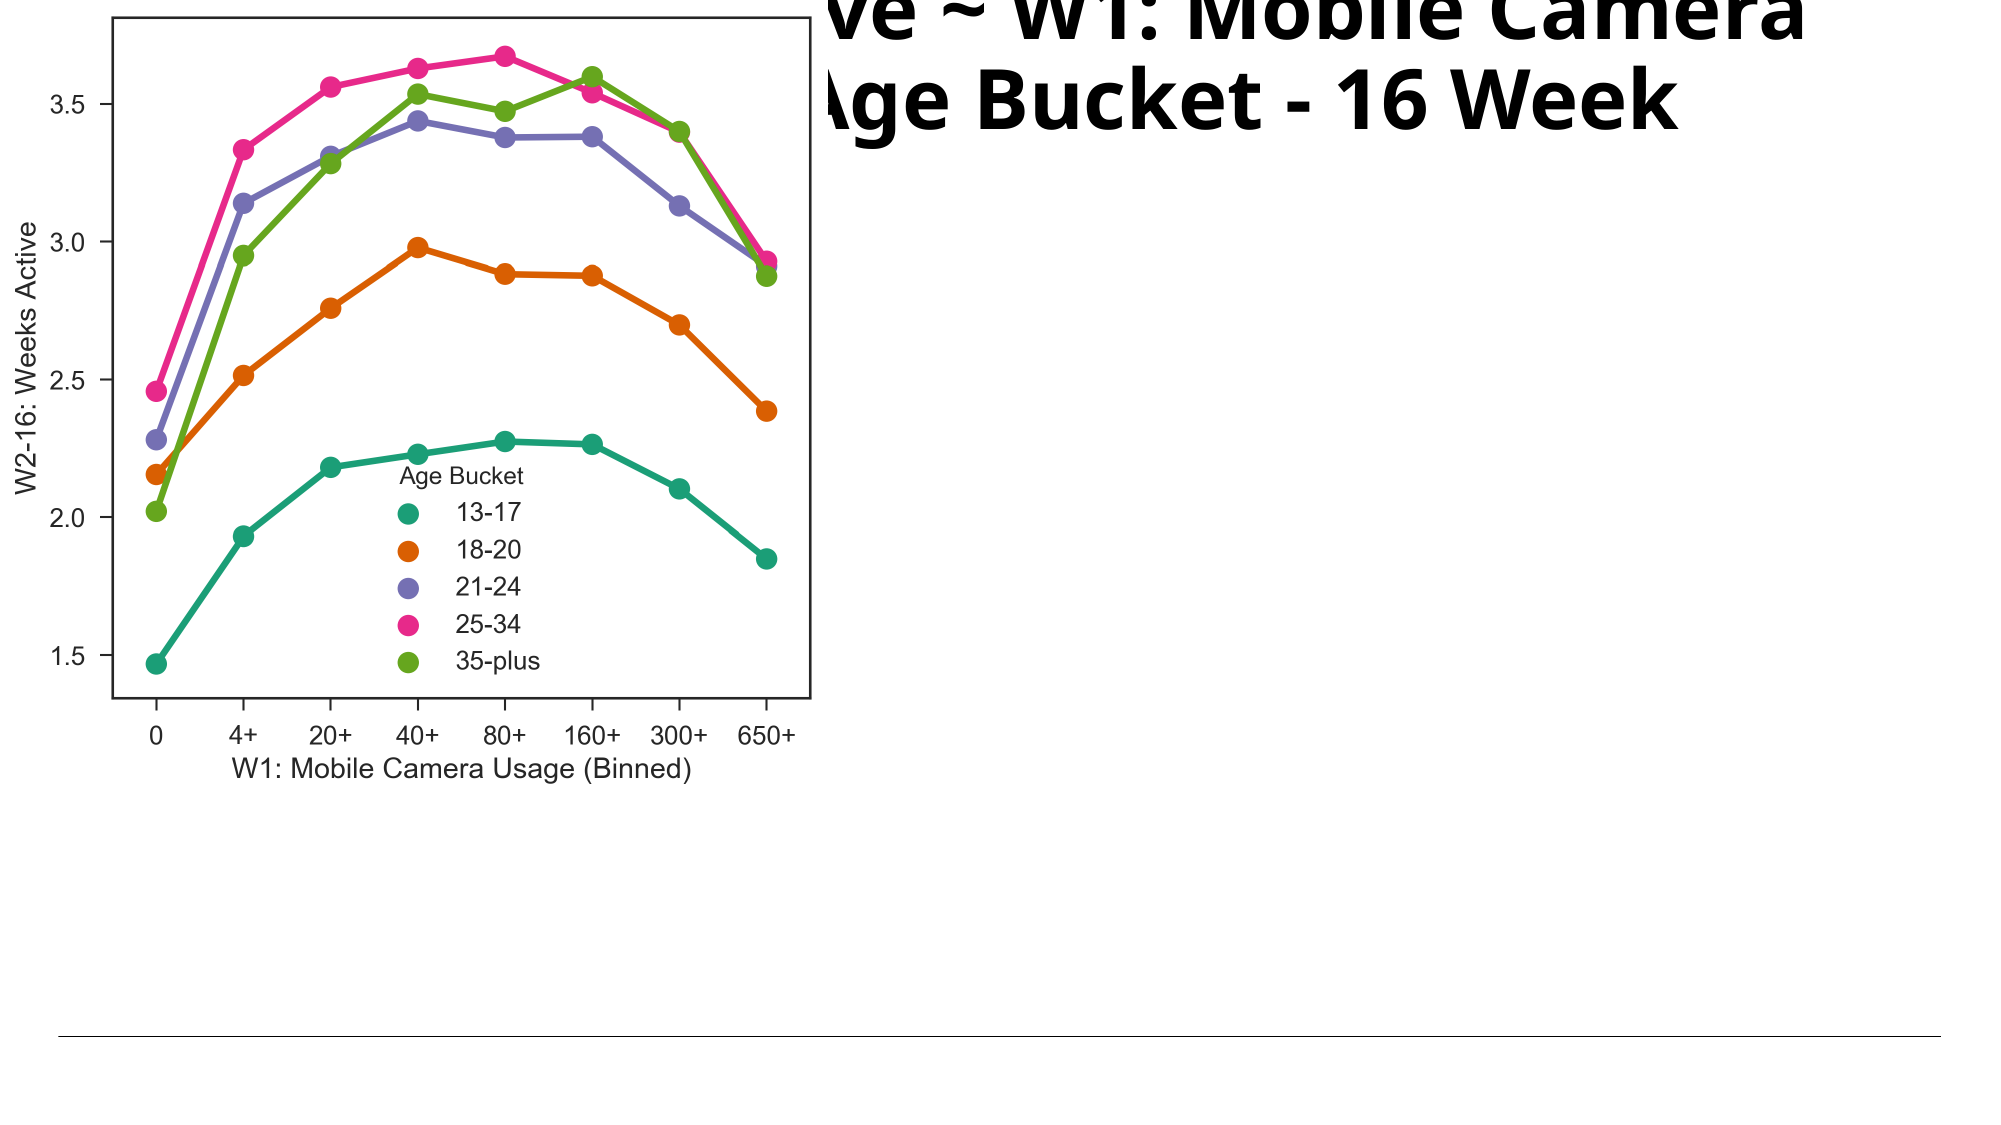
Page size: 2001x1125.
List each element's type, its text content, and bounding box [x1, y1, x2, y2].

title W2-16: Weeks Active ~ W1: Mobile Camera Usage (Binned) + Age Bucket - 16 Week Window [828, 38, 1942, 166]
picture [0, 0, 828, 799]
